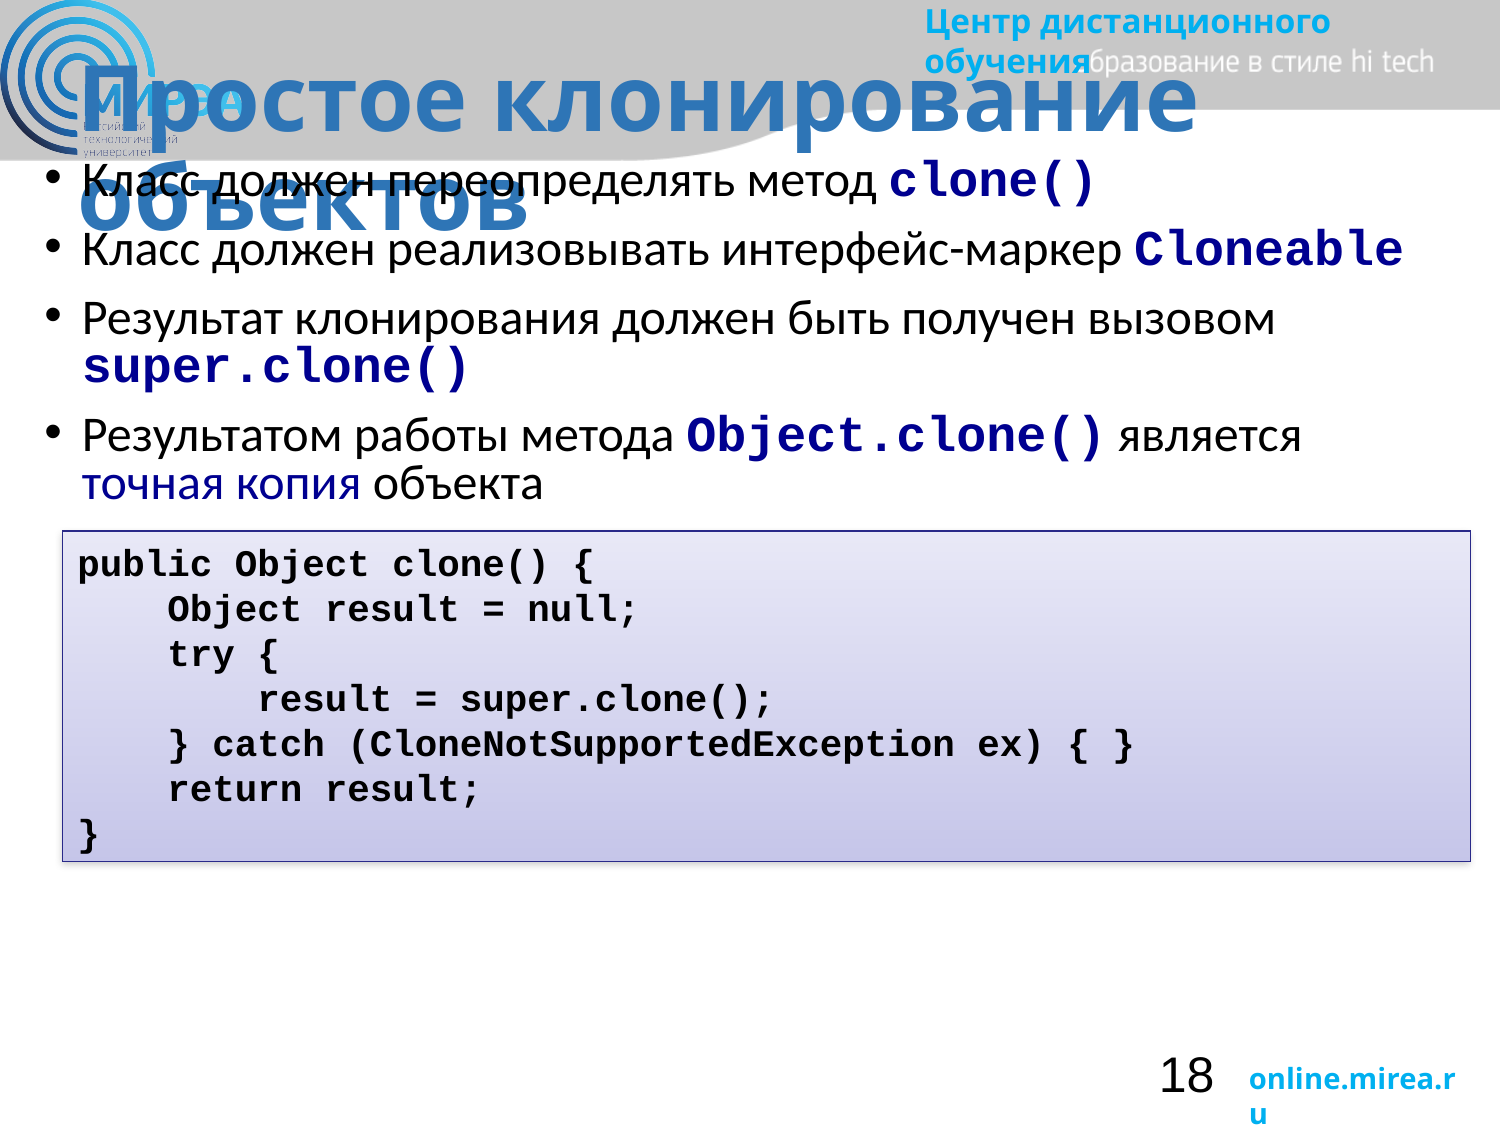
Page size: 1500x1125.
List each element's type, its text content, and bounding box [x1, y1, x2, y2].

picture [0, 0, 247, 159]
text_box public Object clone() { Object result = null; try { result = super.clone(); } catch (CloneNotSupportedException ex) { } return result; } [62, 531, 1471, 862]
slide_number 18 [1144, 1034, 1495, 1110]
list Класс должен переопределять метод clone() Класс должен реализовывать интерфейс-маркер Cloneable Результат клонирования должен быть получен вызовом super.clone() Результатом работы метода Object.clone() является точная копия объекта [29, 151, 1470, 573]
title Простое клонирование объектов [62, 45, 1425, 151]
